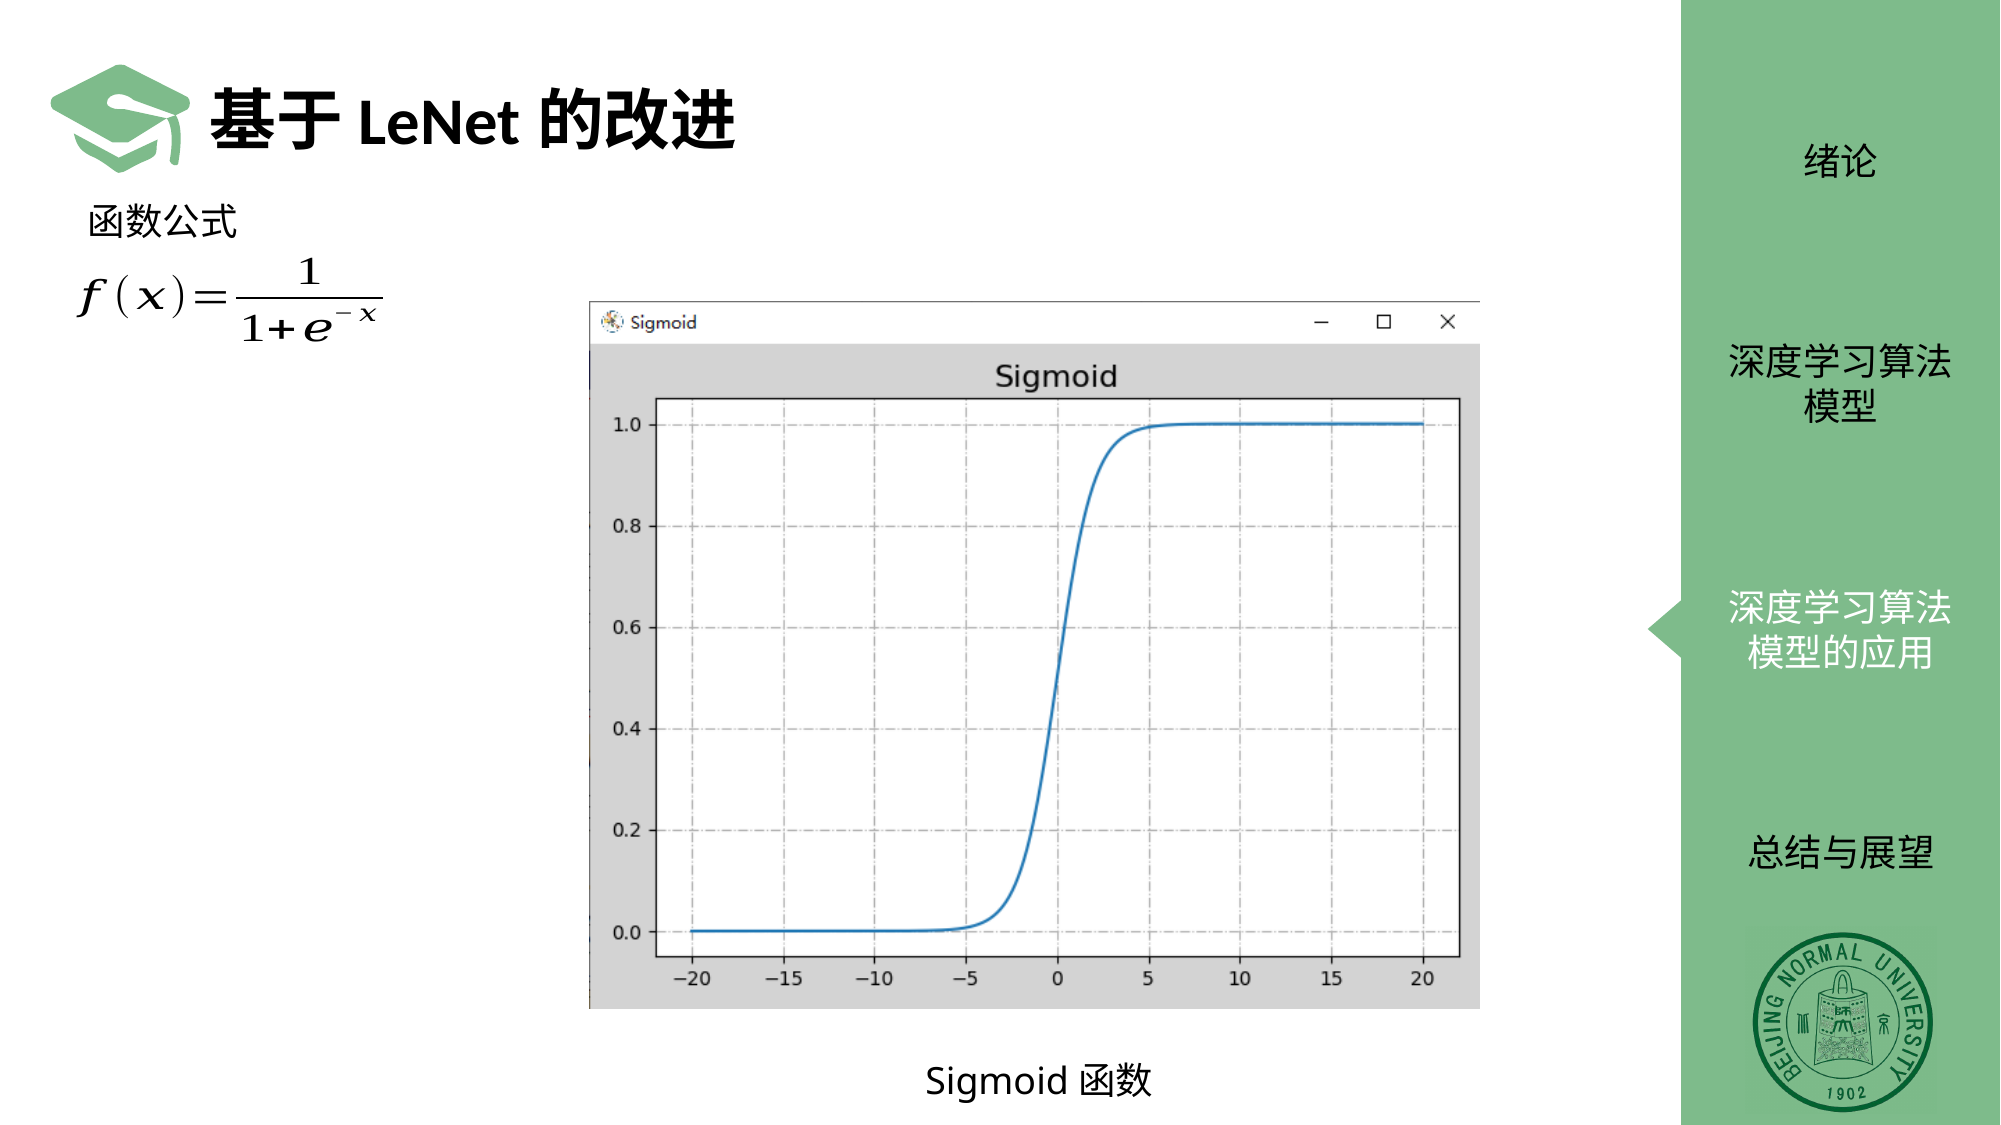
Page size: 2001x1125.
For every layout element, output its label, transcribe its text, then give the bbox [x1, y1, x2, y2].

text_box [72, 131, 160, 174]
text_box 基于LeNet的改进 [194, 70, 752, 165]
picture [589, 301, 1480, 1010]
text_box Sigmoid函数 [910, 1049, 1168, 1110]
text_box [1649, 0, 2000, 1125]
text_box 函数公式 [73, 190, 253, 251]
text_box [49, 63, 191, 167]
